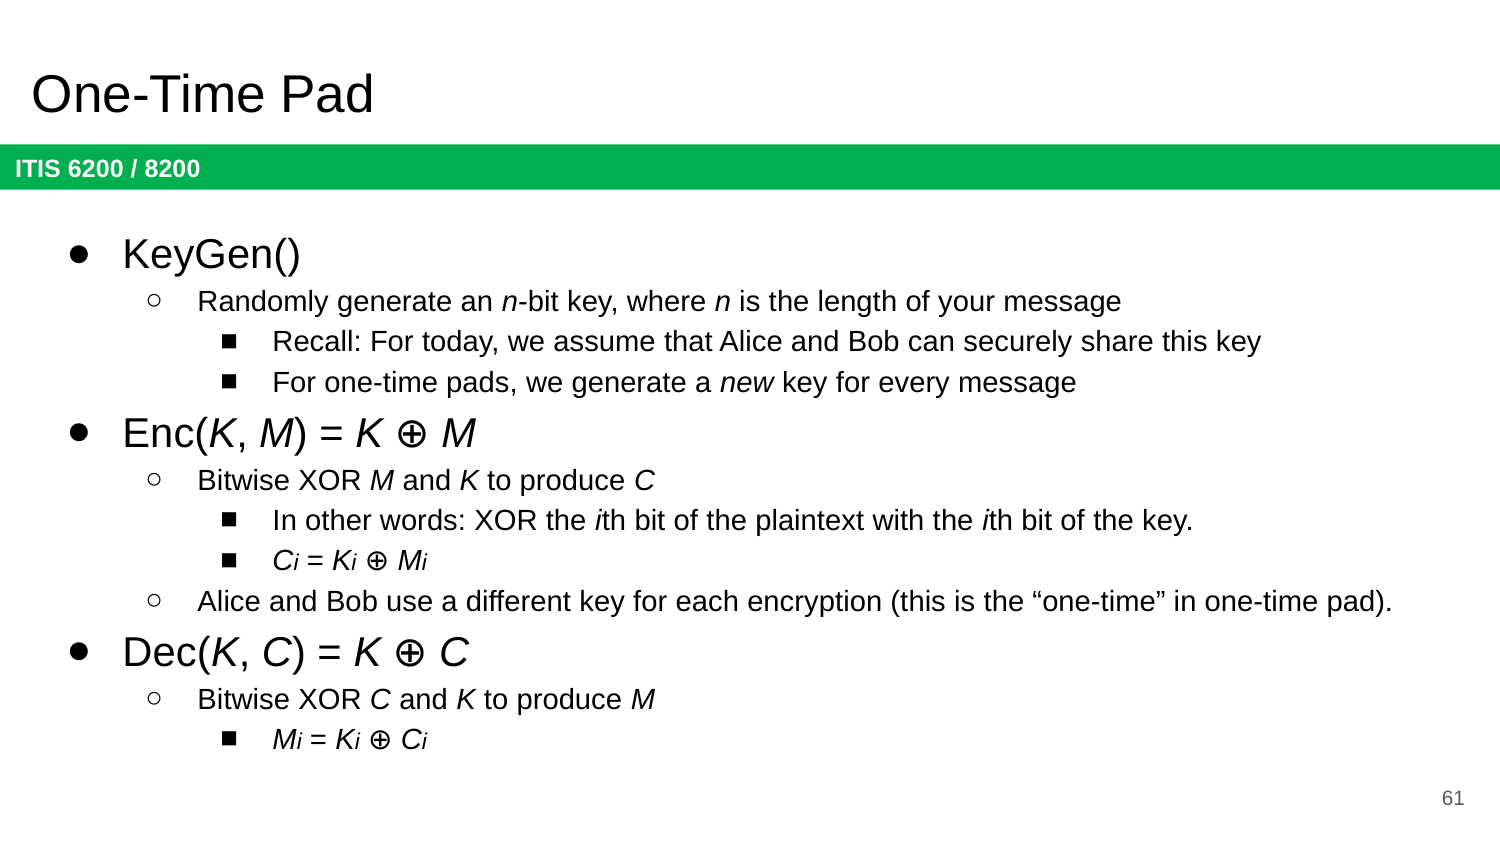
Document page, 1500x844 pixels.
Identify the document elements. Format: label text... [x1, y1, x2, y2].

list KeyGen() Randomly generate an n-bit key, where n is the length of your message Recall: For today, we assume that Alice and Bob can securely share this key For one-time pads, we generate a new key for every message Enc(K, M) = K ⊕ M Bitwise XOR M and K to produce C In other words: XOR the ith bit of the plaintext with the ith bit of the key. Ci = Ki ⊕ Mi Alice and Bob use a different key for each encryption (this is the “one-time” in one-time pad). Dec(K, C) = K ⊕ C Bitwise XOR C and K to produce M Mi = Ki ⊕ Ci [32, 204, 1431, 823]
title One-Time Pad [16, 44, 1415, 139]
slide_number 61 [1389, 764, 1480, 830]
